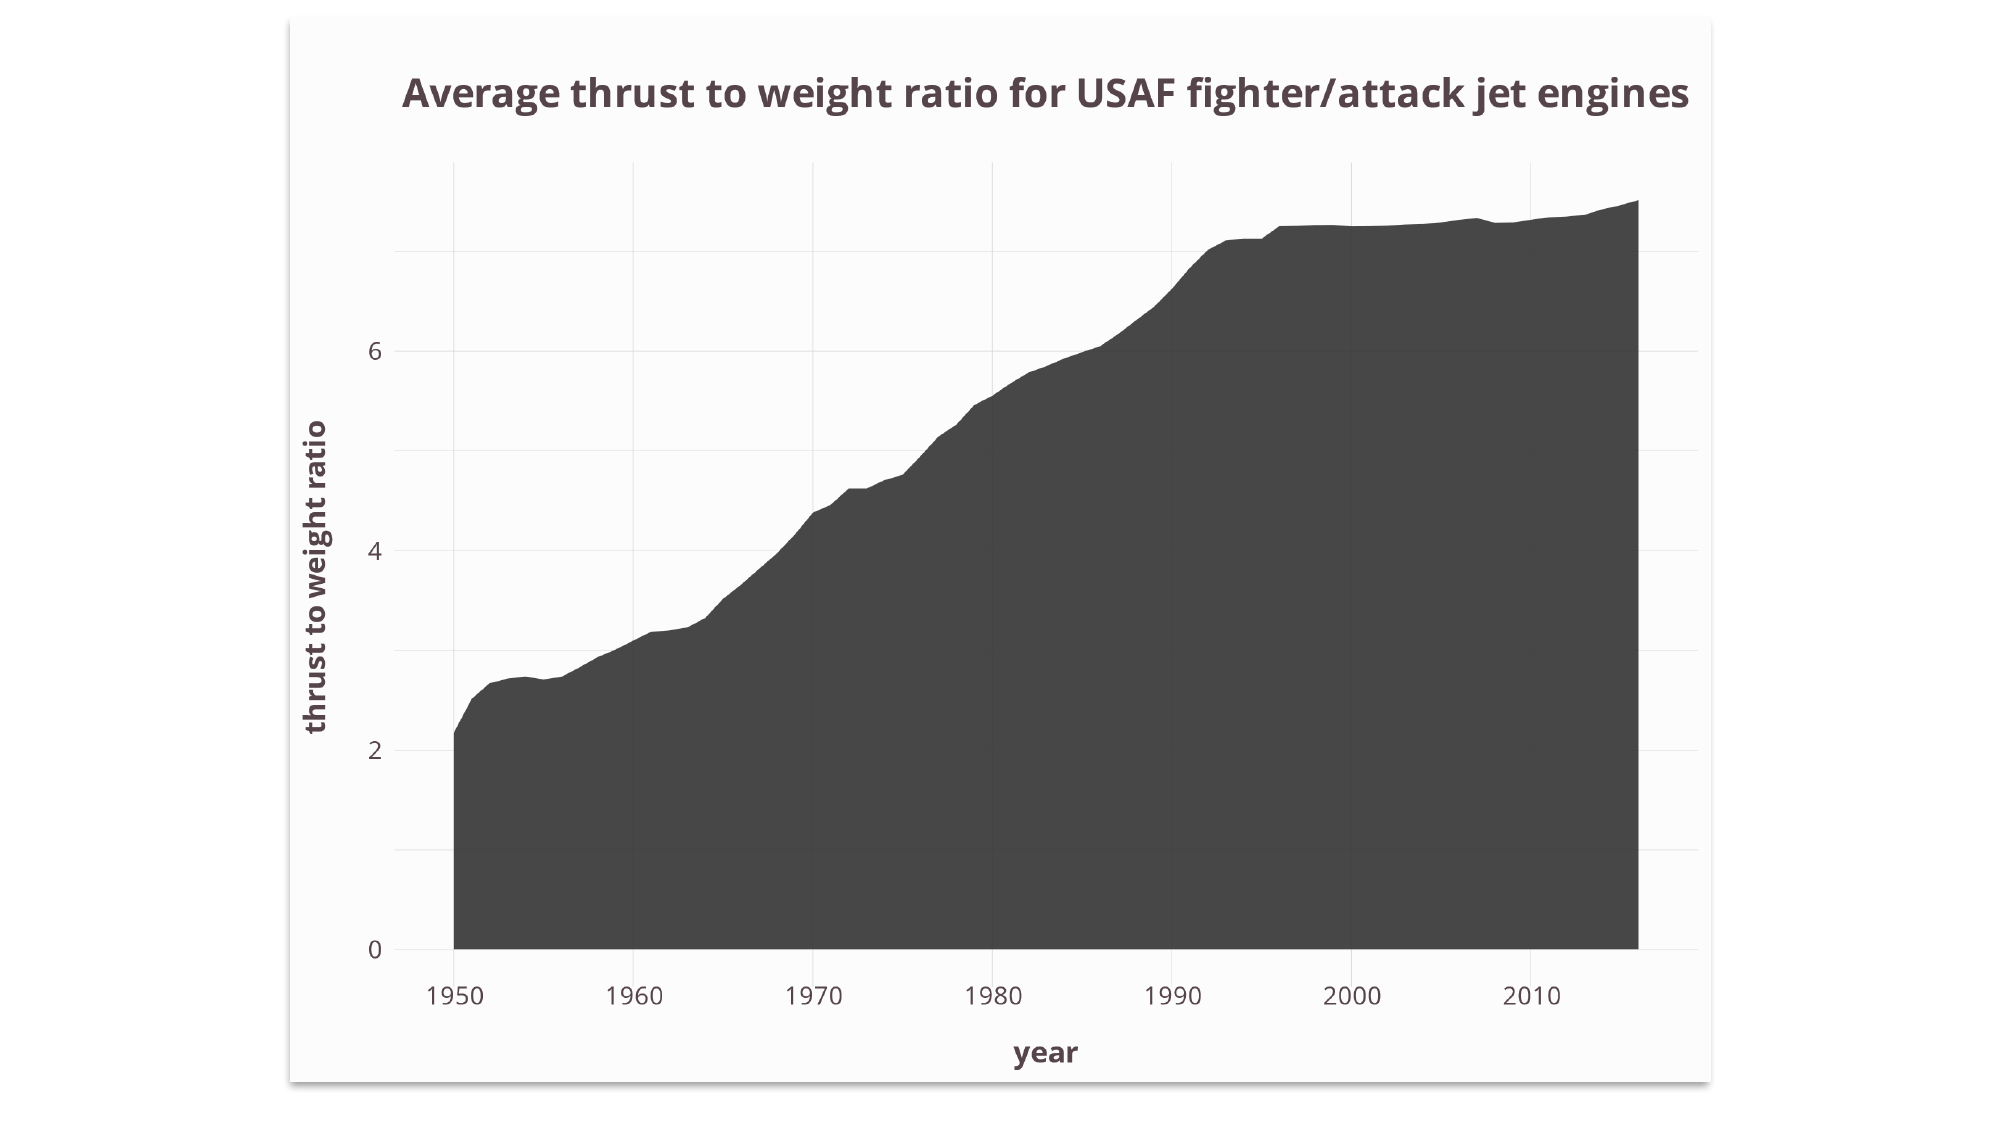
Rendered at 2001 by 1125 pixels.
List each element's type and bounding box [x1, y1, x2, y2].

picture [290, 16, 1711, 1082]
